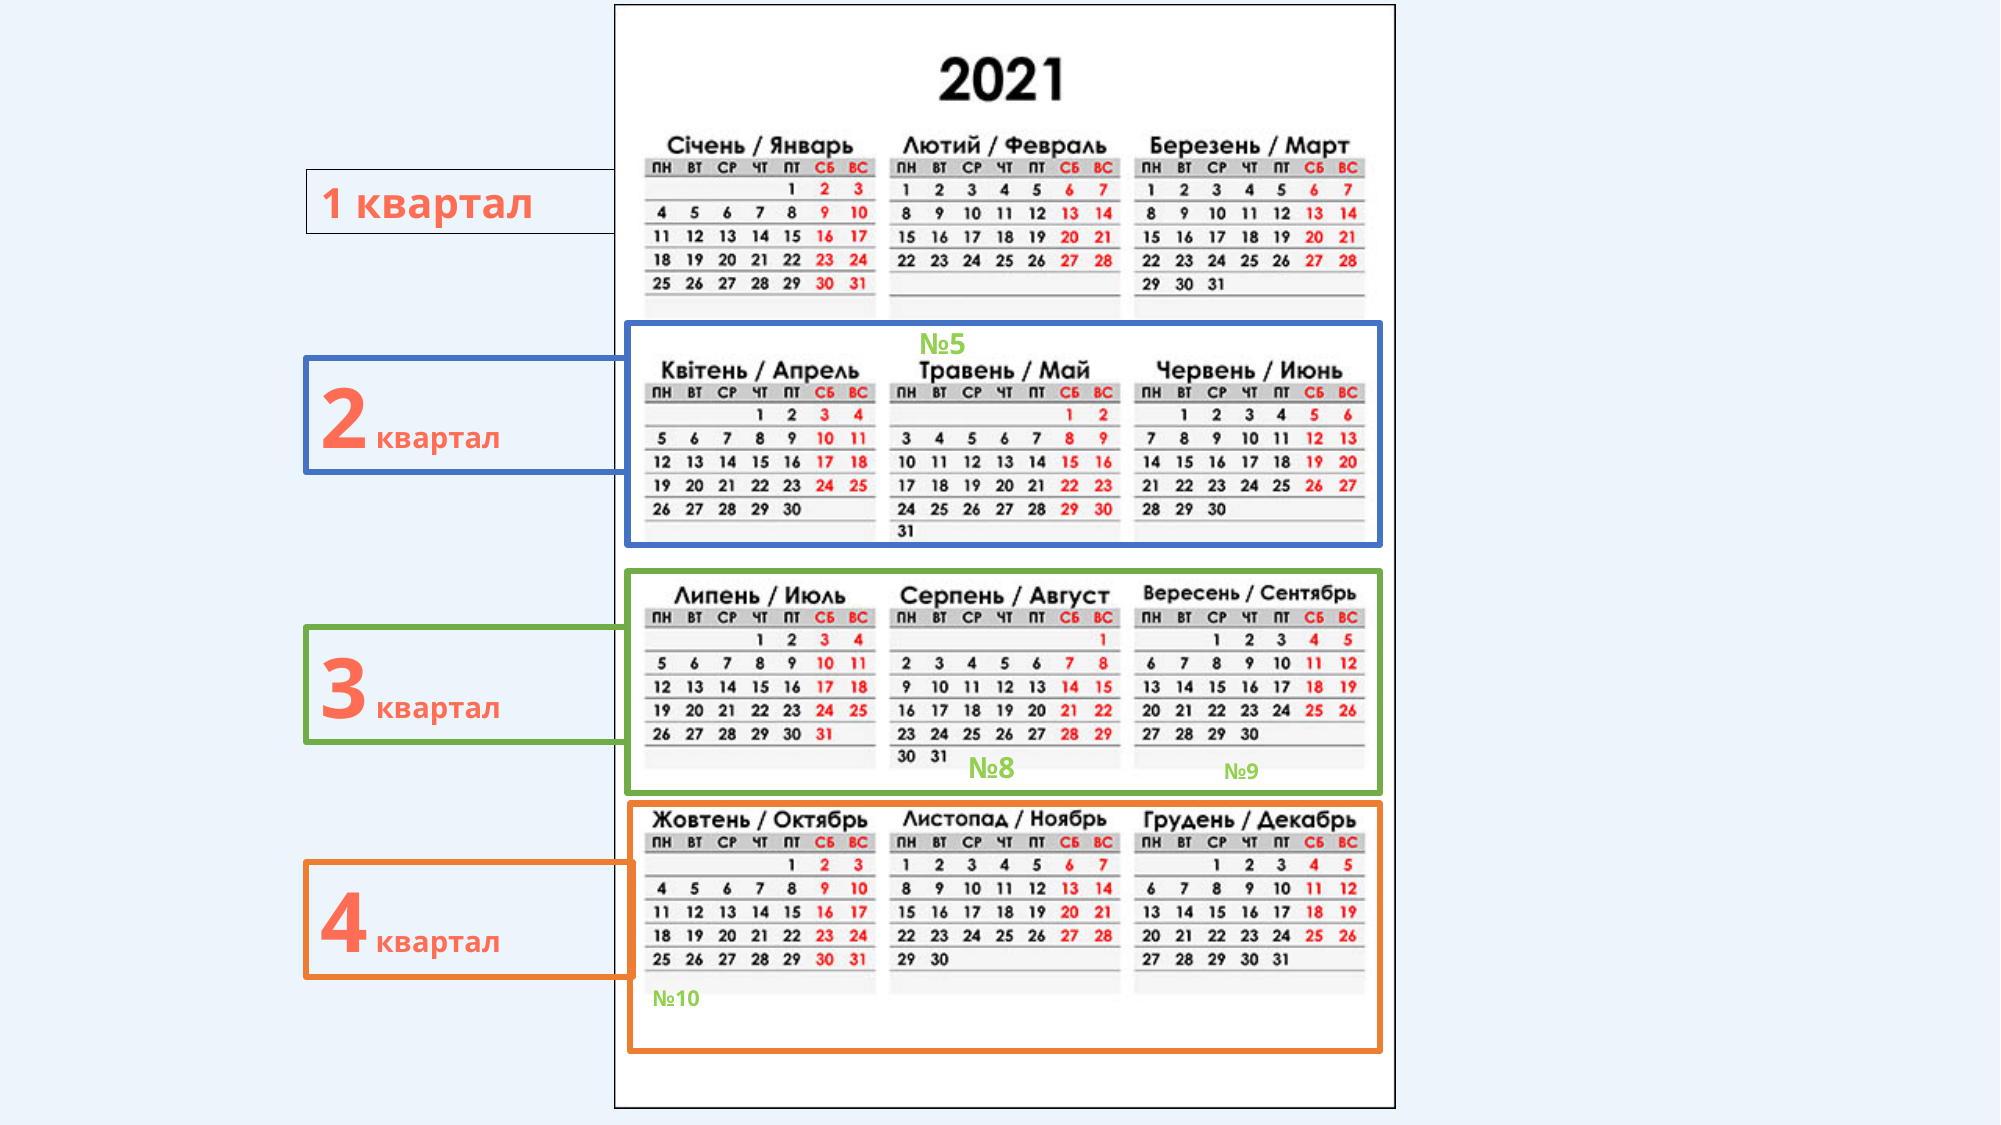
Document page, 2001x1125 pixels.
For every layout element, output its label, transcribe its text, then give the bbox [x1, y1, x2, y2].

text_box 1 квартал [306, 169, 608, 234]
text_box 3 квартал [306, 627, 608, 743]
picture [613, 3, 1396, 1109]
text_box 2 квартал [306, 357, 608, 473]
text_box 4 квартал [305, 862, 608, 977]
